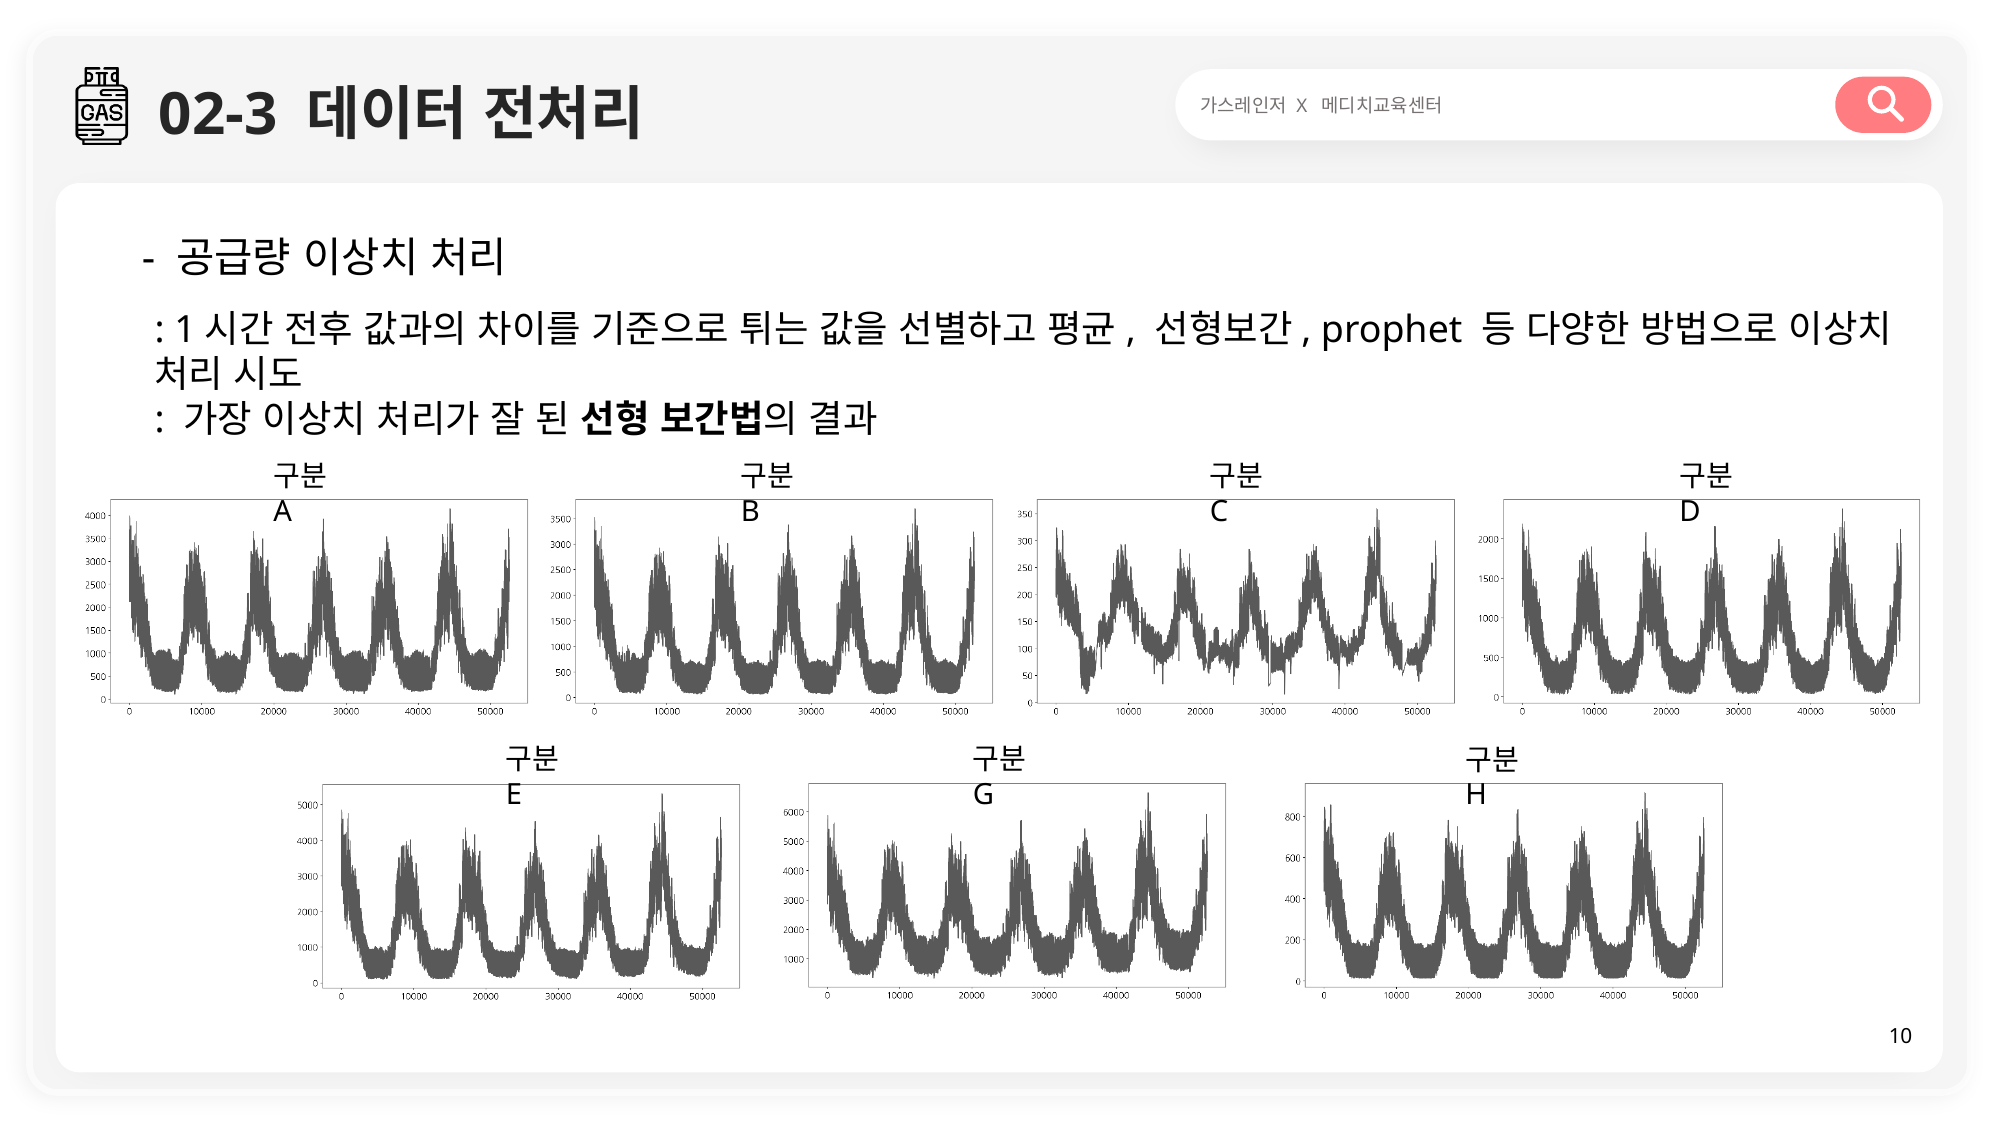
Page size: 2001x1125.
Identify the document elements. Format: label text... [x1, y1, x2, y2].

text_box 구분 E [490, 732, 597, 780]
text_box [28, 31, 1972, 1094]
text_box 구분 H [1450, 733, 1557, 779]
text_box 02-3 데이터 전처리 [144, 69, 1145, 154]
text_box [54, 182, 1944, 1074]
text_box - 공급량 이상치 처리 [127, 223, 1868, 289]
text_box 구분 D [1664, 449, 1771, 495]
picture [80, 495, 532, 720]
text_box 10 [1874, 1015, 1950, 1056]
text_box : 1시간 전후 값과의 차이를 기준으로 튀는 값을 선별하고 평균, 선형보간, prophet 등 다양한 방법으로 이상치 처리 시도 : 가장 이상치 처리가 잘 된 선형 보간법의 결과 [139, 297, 1917, 447]
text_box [1175, 69, 1943, 141]
text_box 구분 G [958, 732, 1064, 779]
picture [778, 779, 1230, 1004]
picture [292, 780, 744, 1005]
text_box 구분 B [726, 449, 832, 495]
picture [1012, 495, 1459, 720]
text_box 구분 A [258, 449, 365, 495]
picture [1472, 495, 1924, 720]
picture [1280, 779, 1727, 1004]
picture [58, 67, 145, 145]
picture [545, 495, 997, 720]
text_box 구분 C [1195, 449, 1302, 495]
